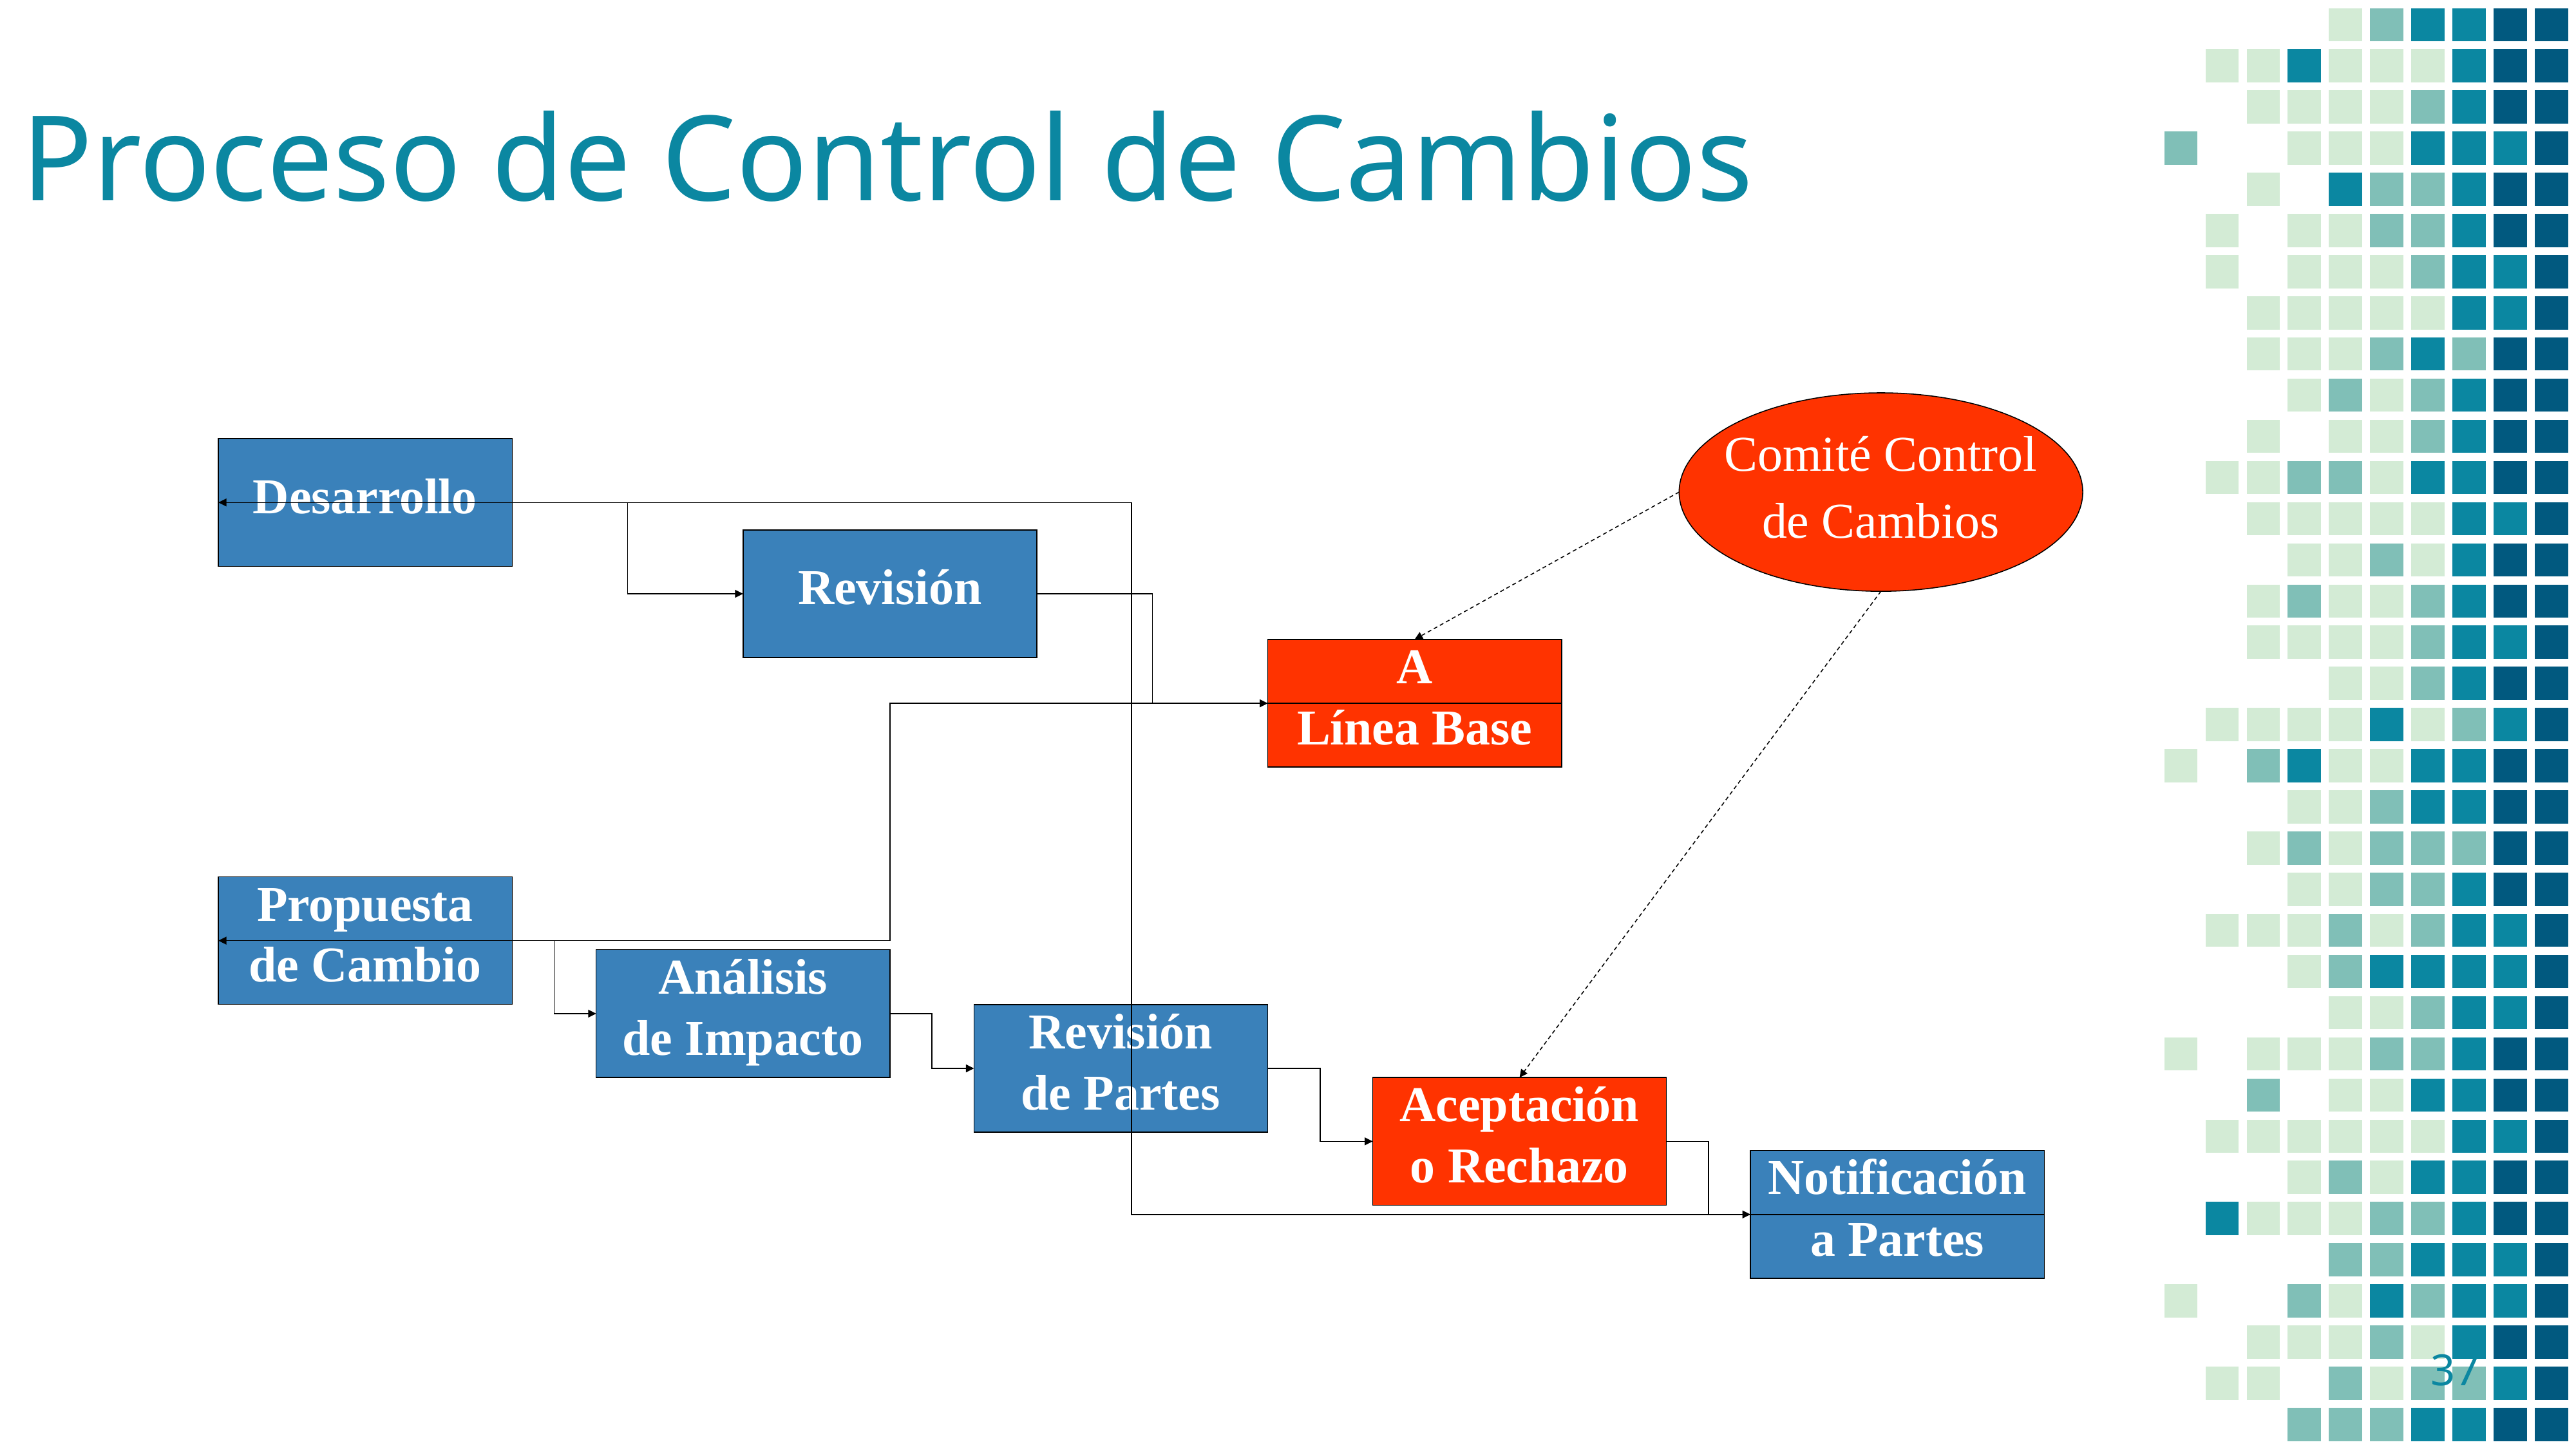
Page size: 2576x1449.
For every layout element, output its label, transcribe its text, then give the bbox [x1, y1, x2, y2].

slide_number 37 [2421, 1316, 2576, 1428]
title Proceso de Control de Cambios [0, 0, 2190, 235]
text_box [218, 392, 2083, 1279]
